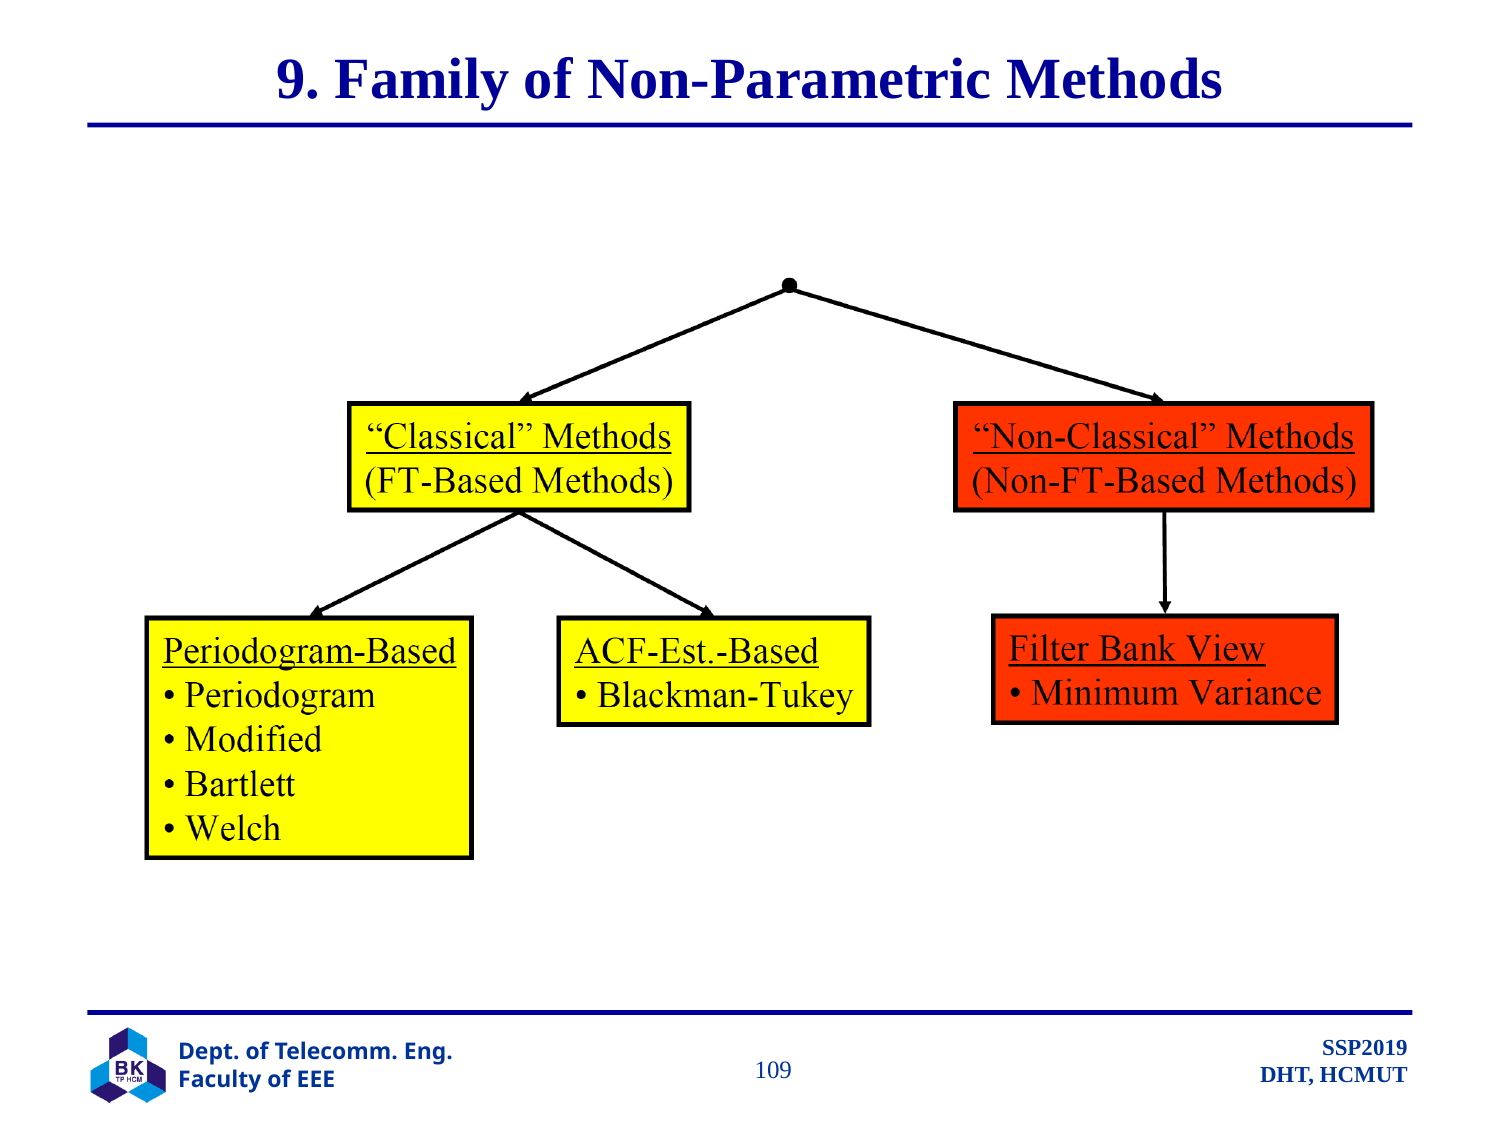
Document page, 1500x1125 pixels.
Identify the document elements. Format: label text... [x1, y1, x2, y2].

picture [87, 1024, 169, 1125]
slide_number 109 [424, 1037, 976, 1101]
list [112, 241, 1388, 883]
title 9. Family of Non-Parametric Methods [0, 37, 1500, 113]
